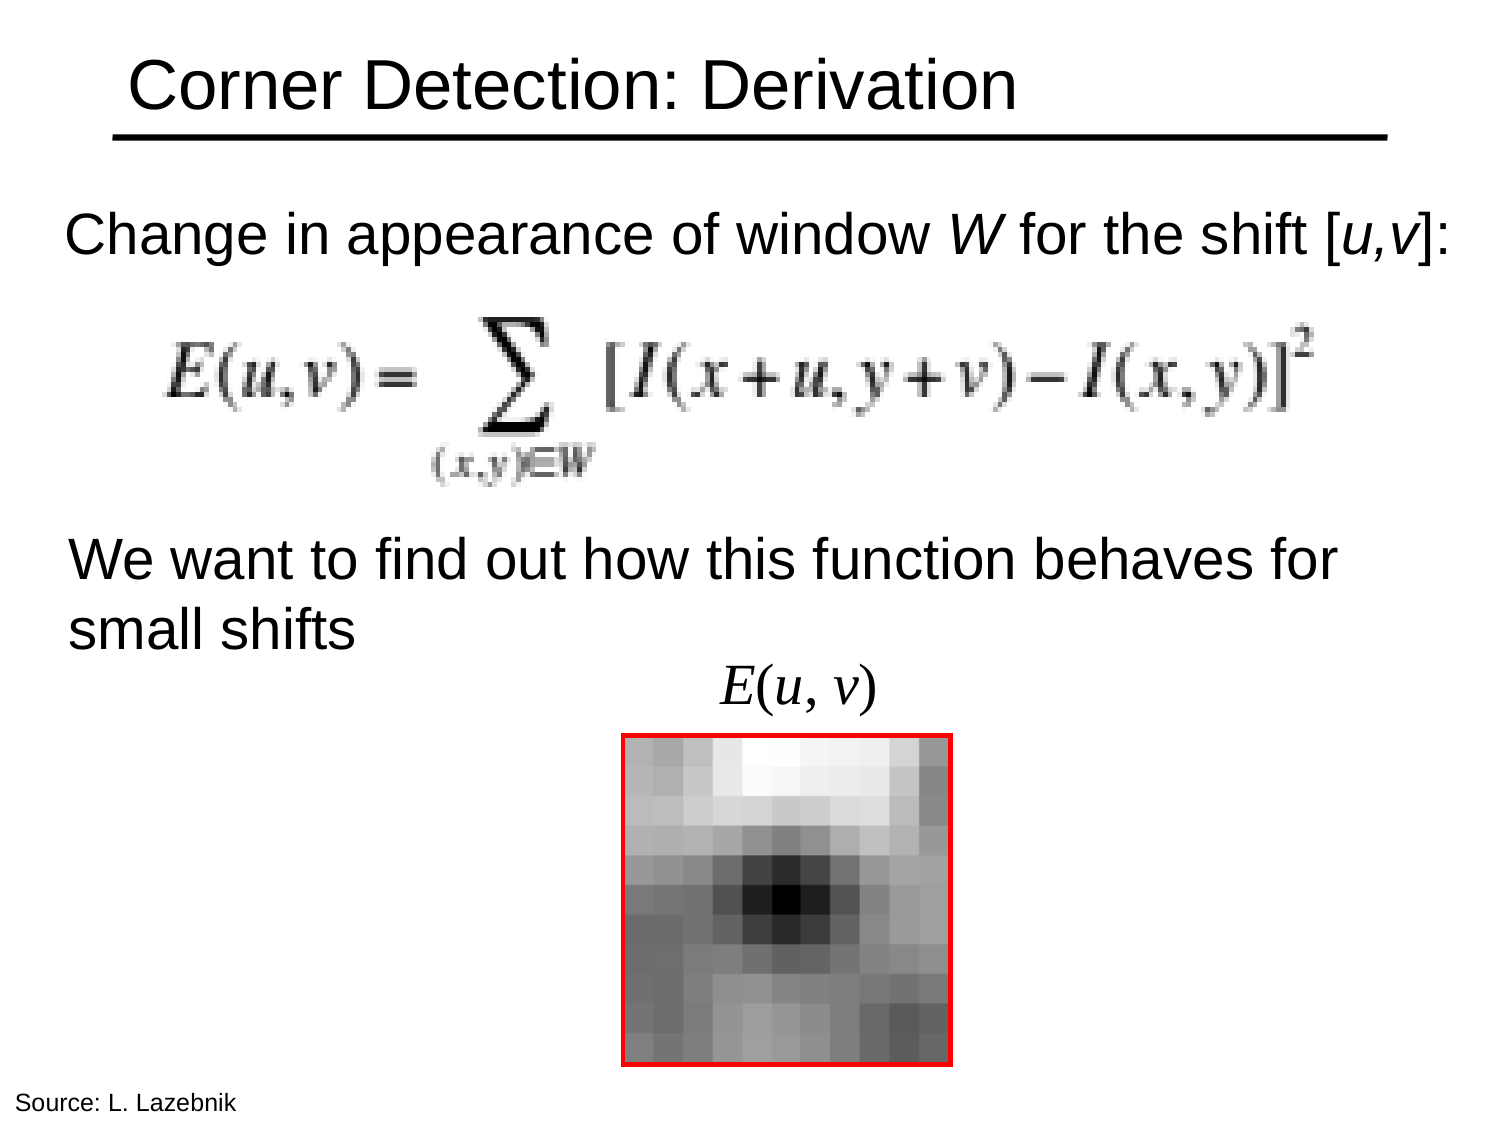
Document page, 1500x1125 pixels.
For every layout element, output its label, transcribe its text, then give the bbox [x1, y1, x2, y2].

text_box We want to find out how this function behaves for small shifts [53, 514, 1413, 669]
picture [624, 737, 949, 1063]
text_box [152, 302, 1329, 498]
text_box E(u, v) [705, 639, 894, 724]
title Corner Detection: Derivation [112, 12, 1388, 151]
text_box Change in appearance of window W for the shift [u,v]: [50, 189, 1500, 274]
text_box Source: L. Lazebnik [0, 1079, 290, 1125]
